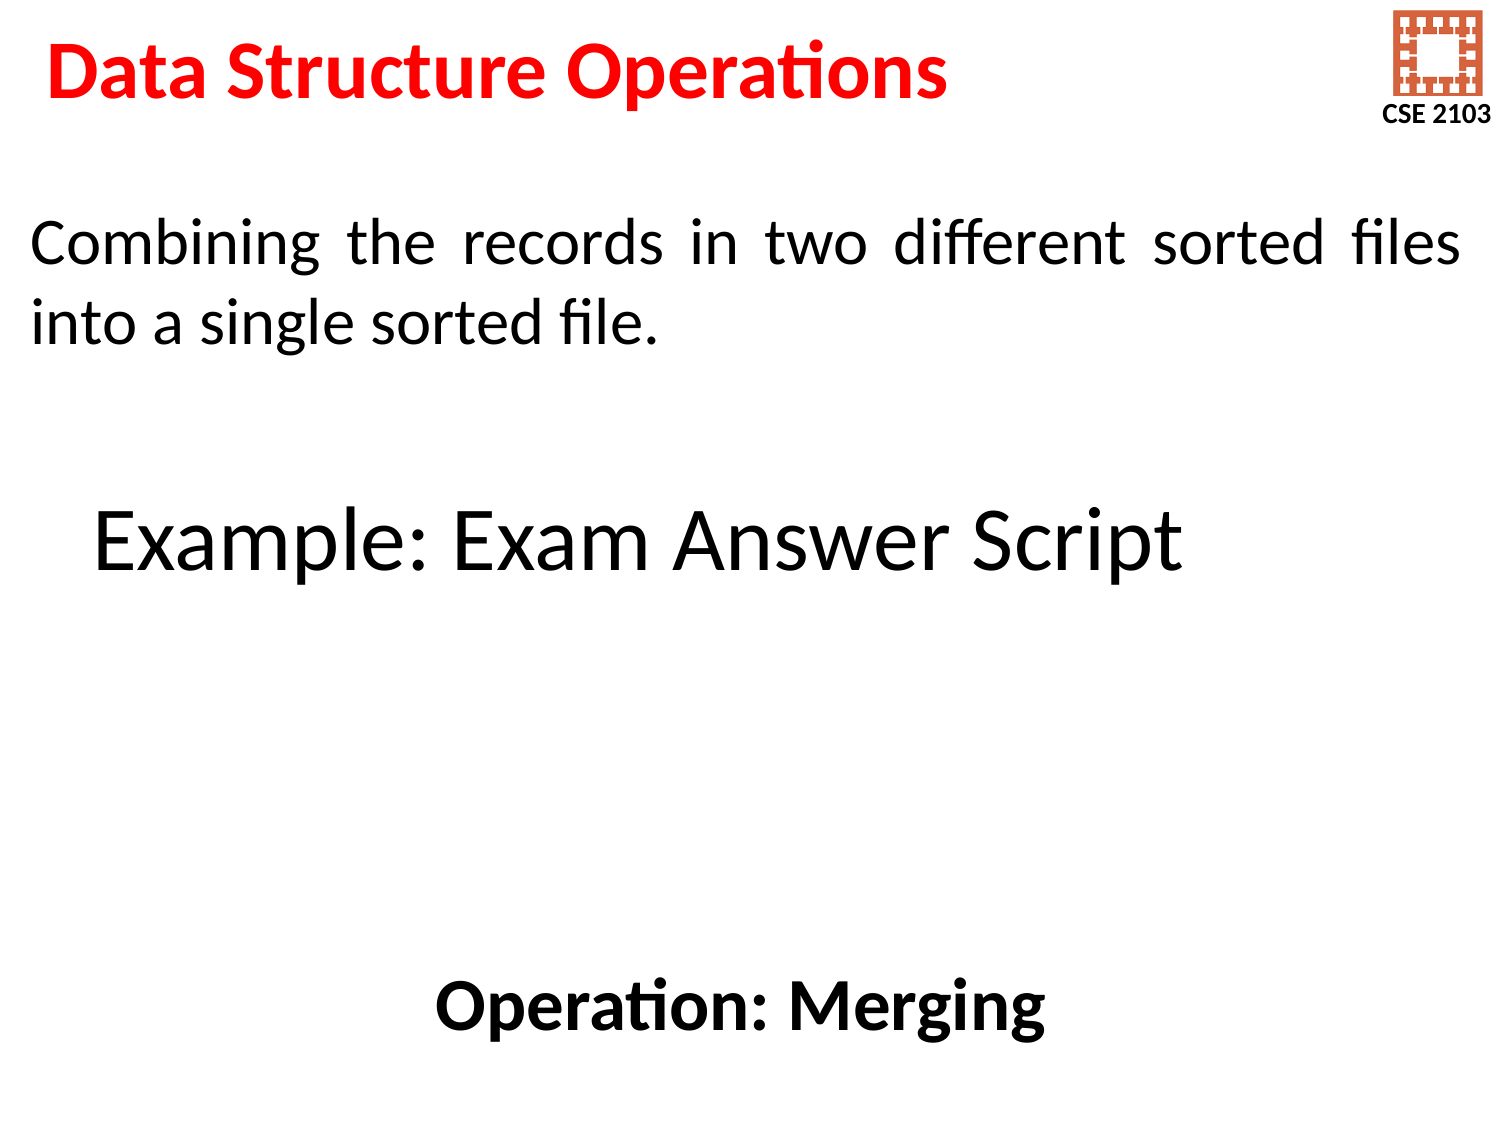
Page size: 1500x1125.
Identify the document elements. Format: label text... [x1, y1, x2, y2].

text_box Example: Exam Answer Script [77, 471, 1478, 597]
text_box Operation: Merging [420, 948, 1159, 1054]
text_box Data Structure Operations [31, 7, 1194, 110]
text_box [1367, 8, 1500, 138]
text_box Combining the records in two different sorted files into a single sorted file. [15, 110, 1478, 366]
